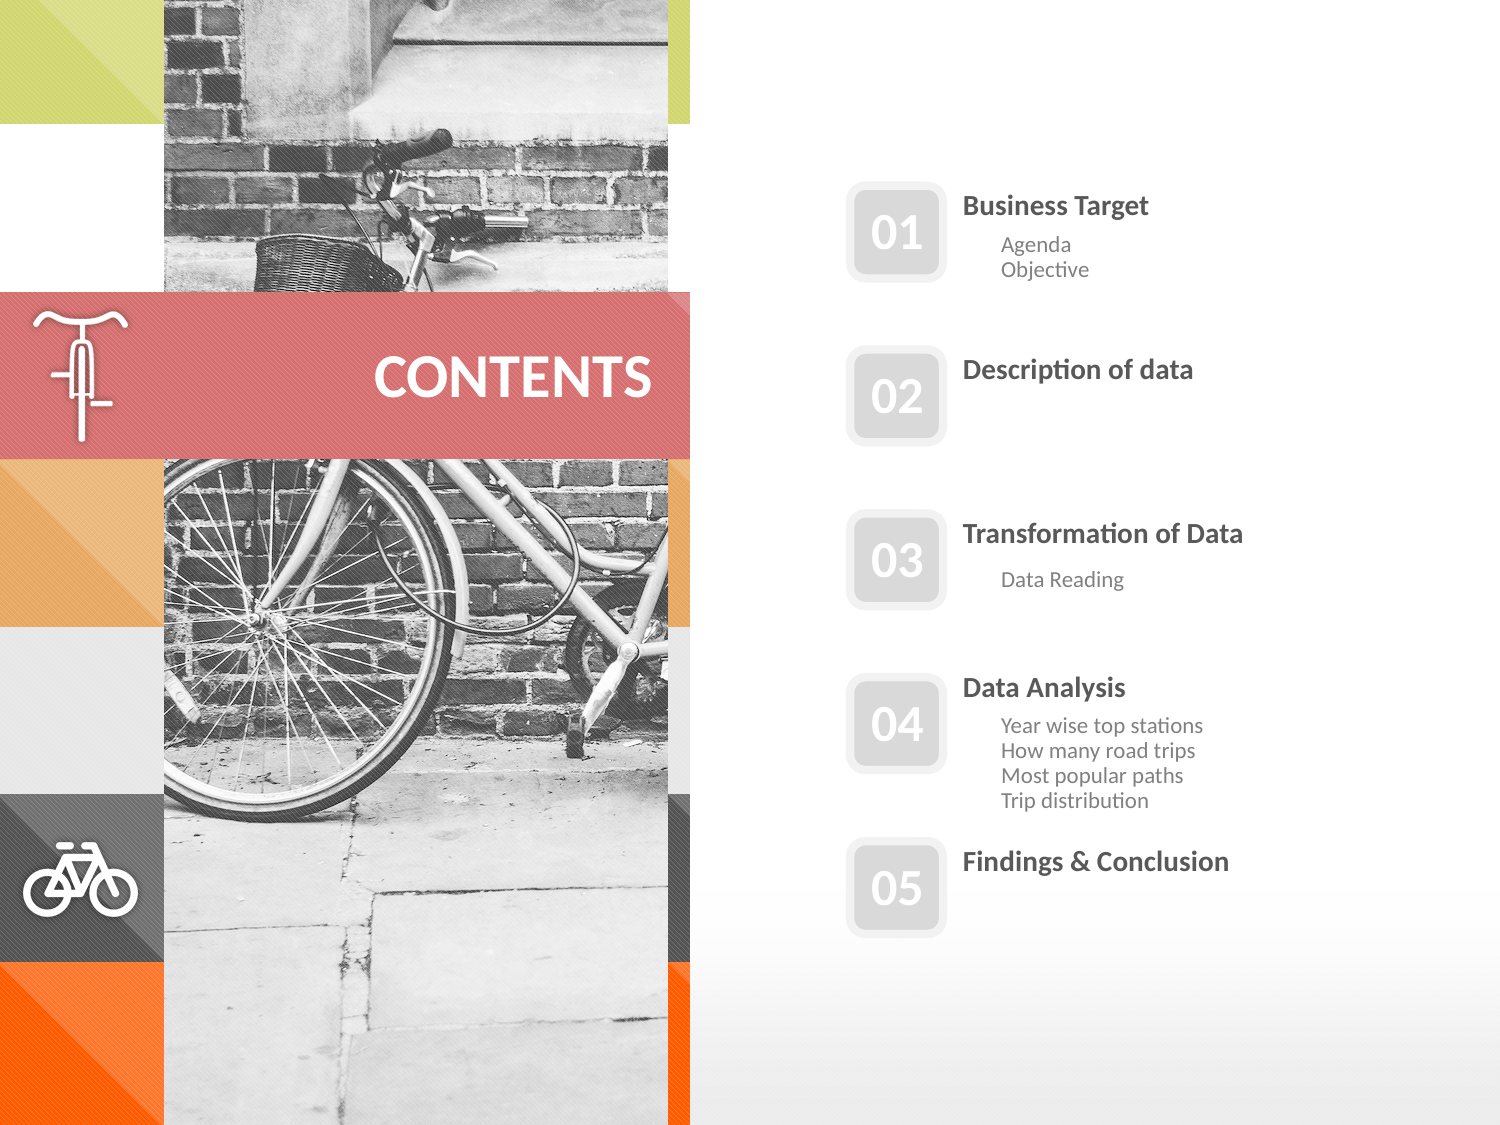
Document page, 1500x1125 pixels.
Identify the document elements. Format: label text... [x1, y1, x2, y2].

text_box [849, 834, 1377, 935]
picture [0, 0, 1500, 1125]
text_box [849, 342, 1377, 443]
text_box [849, 660, 1415, 822]
text_box CONTENTS [304, 328, 668, 418]
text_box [849, 178, 1415, 291]
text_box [849, 506, 1415, 607]
